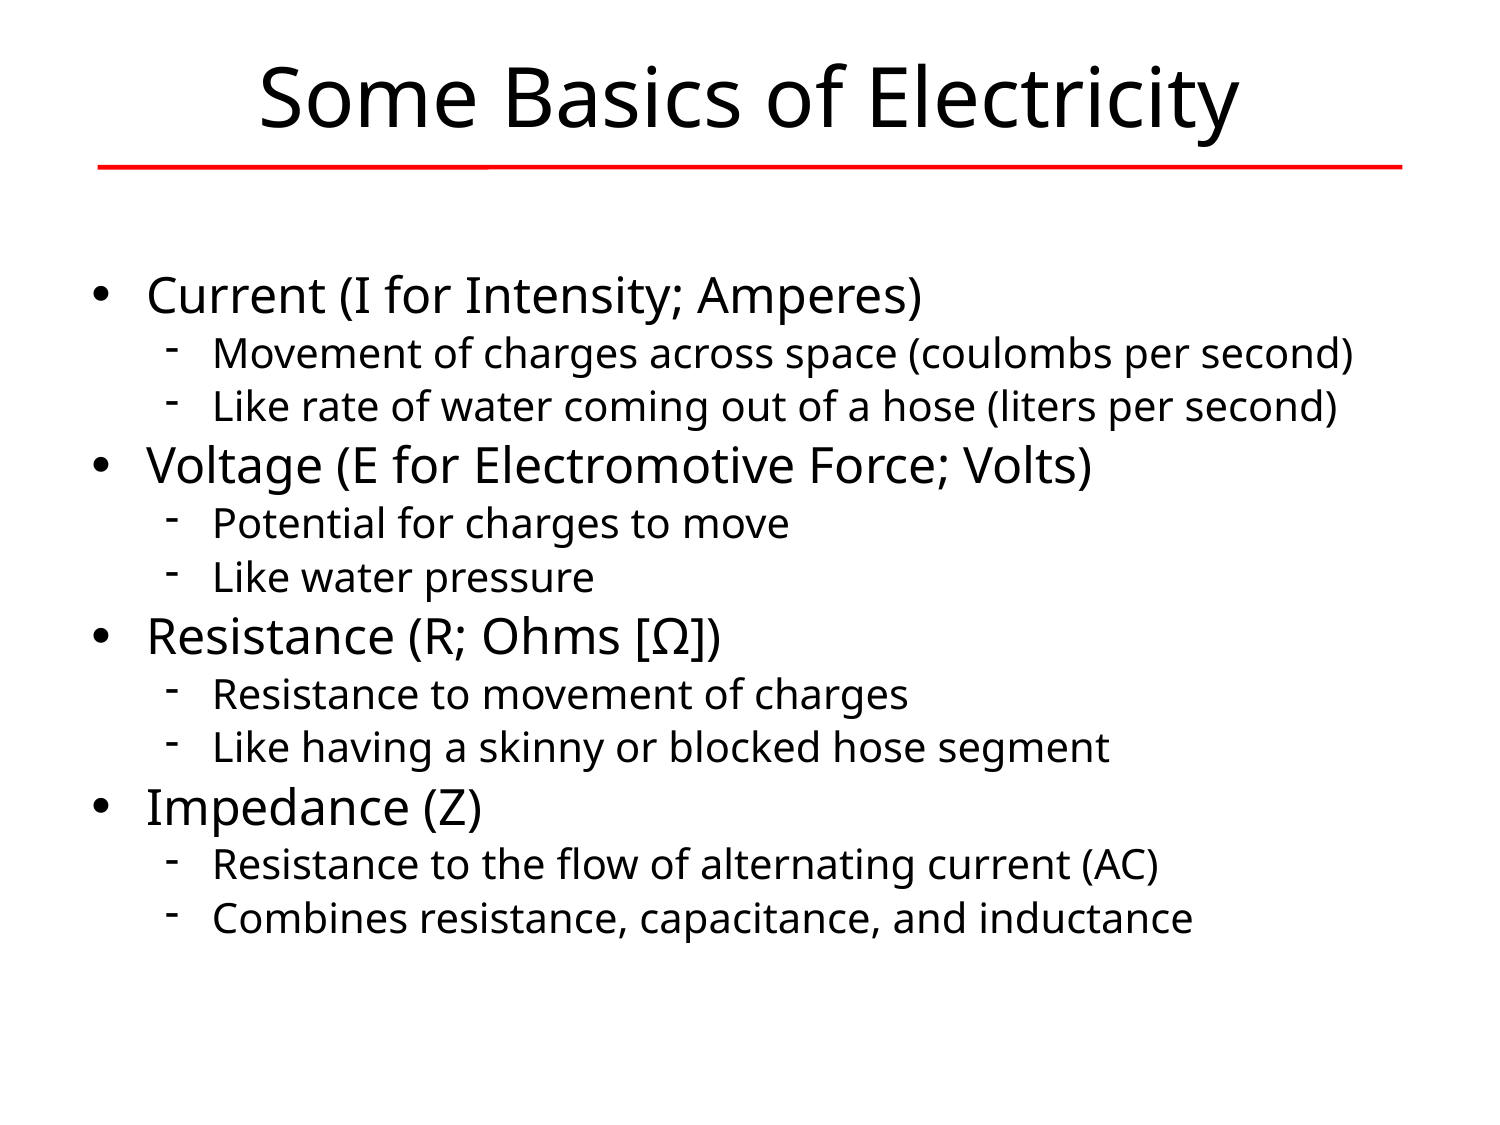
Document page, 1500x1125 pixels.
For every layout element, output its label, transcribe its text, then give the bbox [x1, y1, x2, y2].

list Current (I for Intensity; Amperes) Movement of charges across space (coulombs per second) Like rate of water coming out of a hose (liters per second) Voltage (E for Electromotive Force; Volts) Potential for charges to move Like water pressure Resistance (R; Ohms [Ω]) Resistance to movement of charges Like having a skinny or blocked hose segment Impedance (Z) Resistance to the flow of alternating current (AC) Combines resistance, capacitance, and inductance [74, 262, 1426, 1063]
title Some Basics of Electricity [74, 0, 1426, 188]
